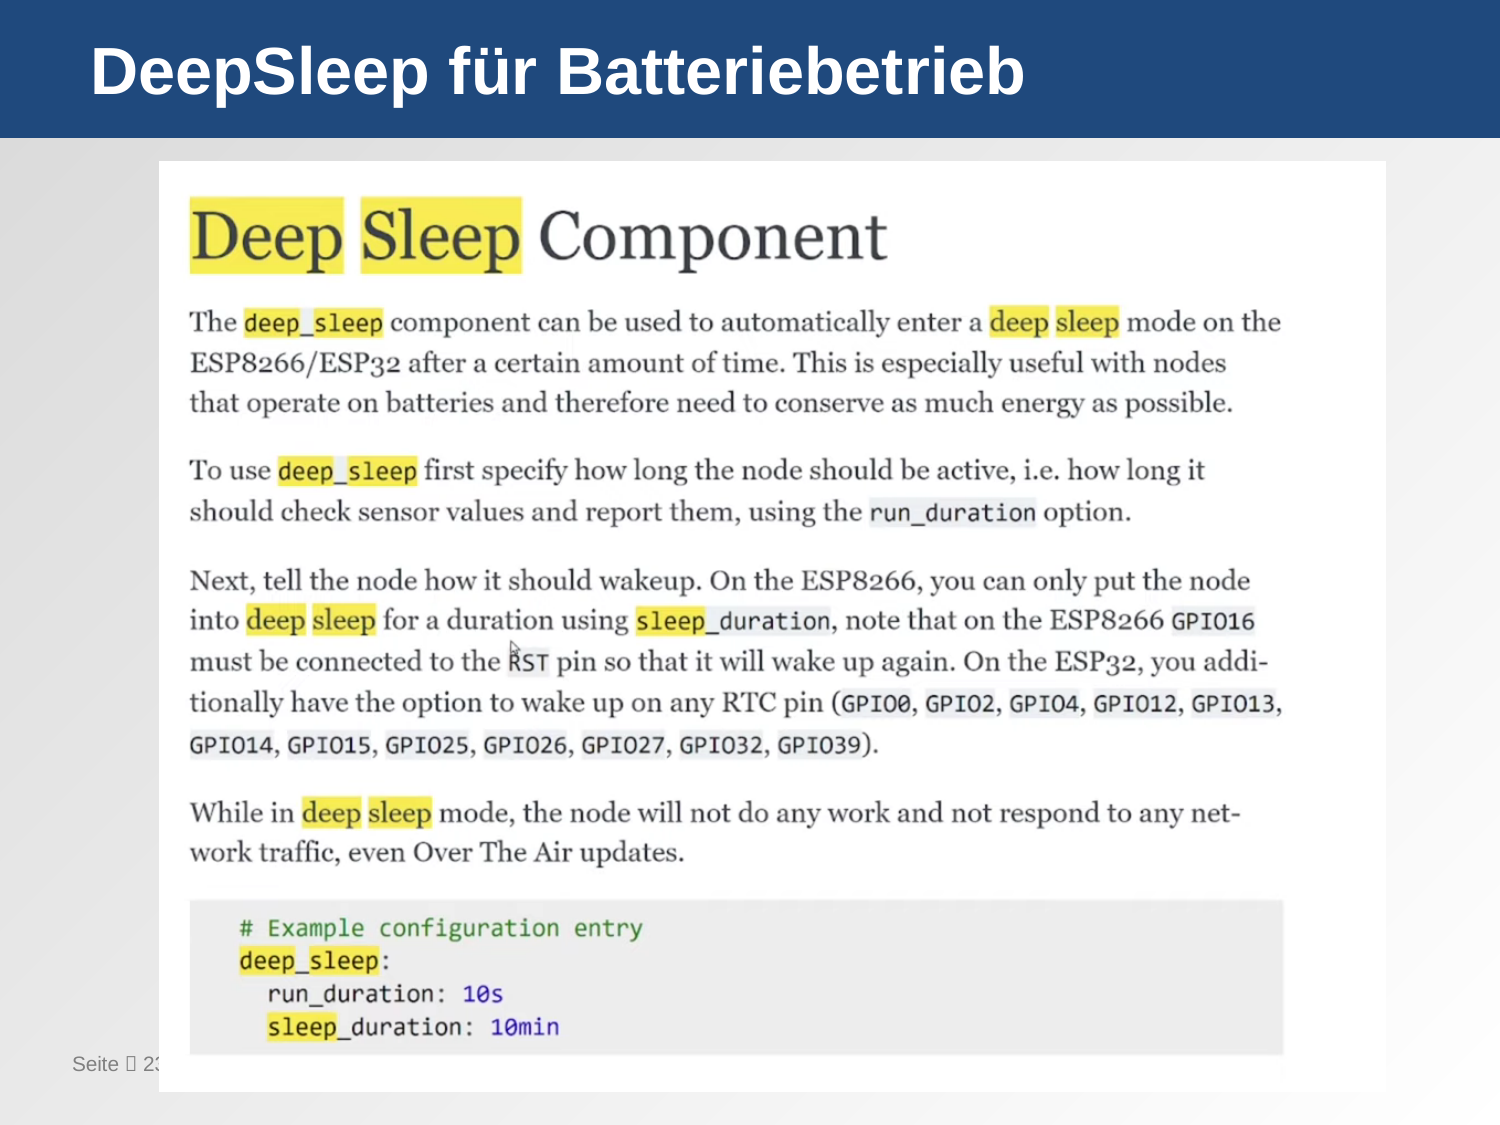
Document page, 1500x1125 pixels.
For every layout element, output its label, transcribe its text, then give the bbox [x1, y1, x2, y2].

picture [159, 161, 1387, 1092]
title DeepSleep für Batteriebetrieb [75, 20, 1425, 208]
